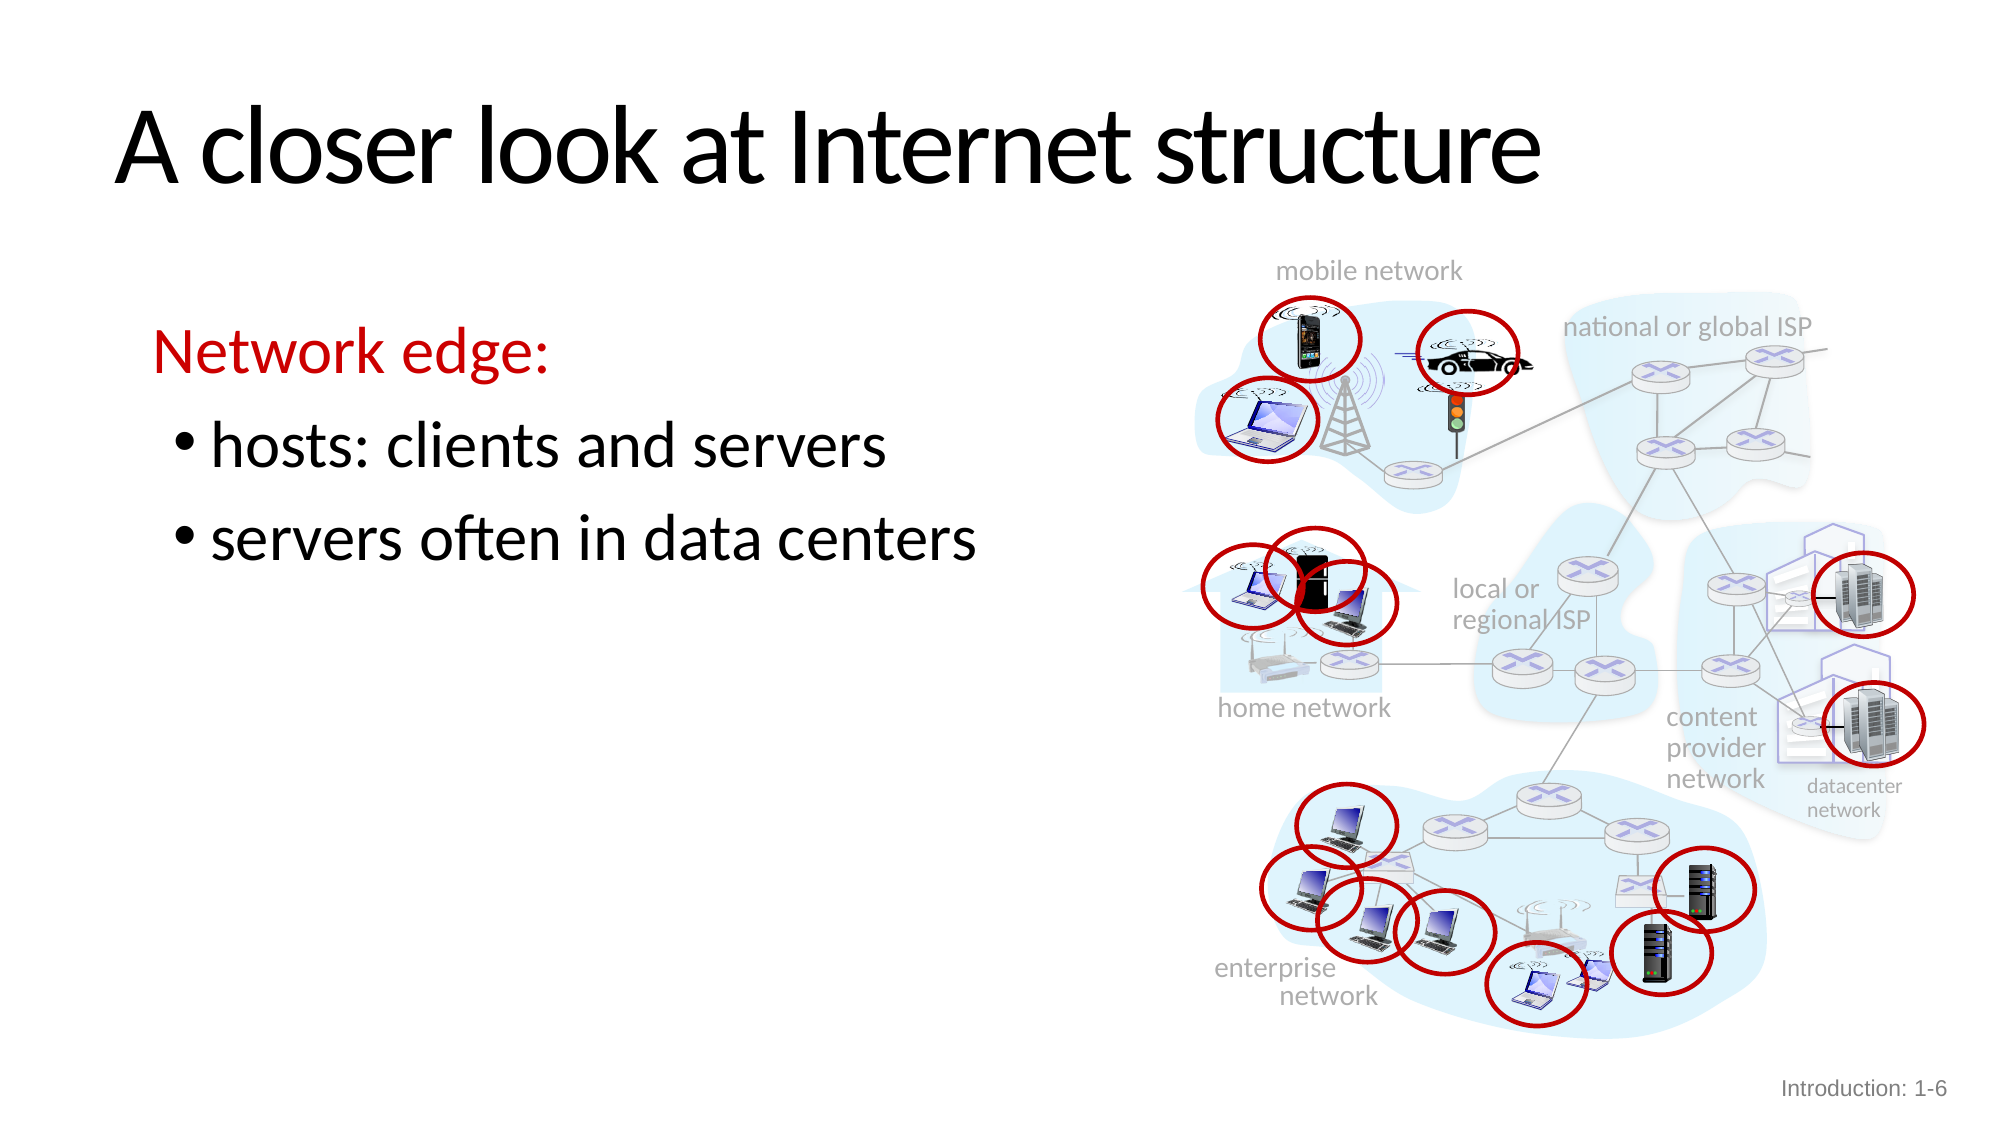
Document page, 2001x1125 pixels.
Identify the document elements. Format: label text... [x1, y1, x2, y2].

list Network edge: hosts: clients and servers servers often in data centers [137, 299, 1072, 1057]
slide_number Introduction: 1-6 [1512, 1057, 1963, 1117]
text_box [1181, 243, 1925, 1042]
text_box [1202, 297, 1925, 1027]
text_box [1100, 242, 1983, 1059]
title A closer look at Internet structure [99, 45, 1900, 233]
